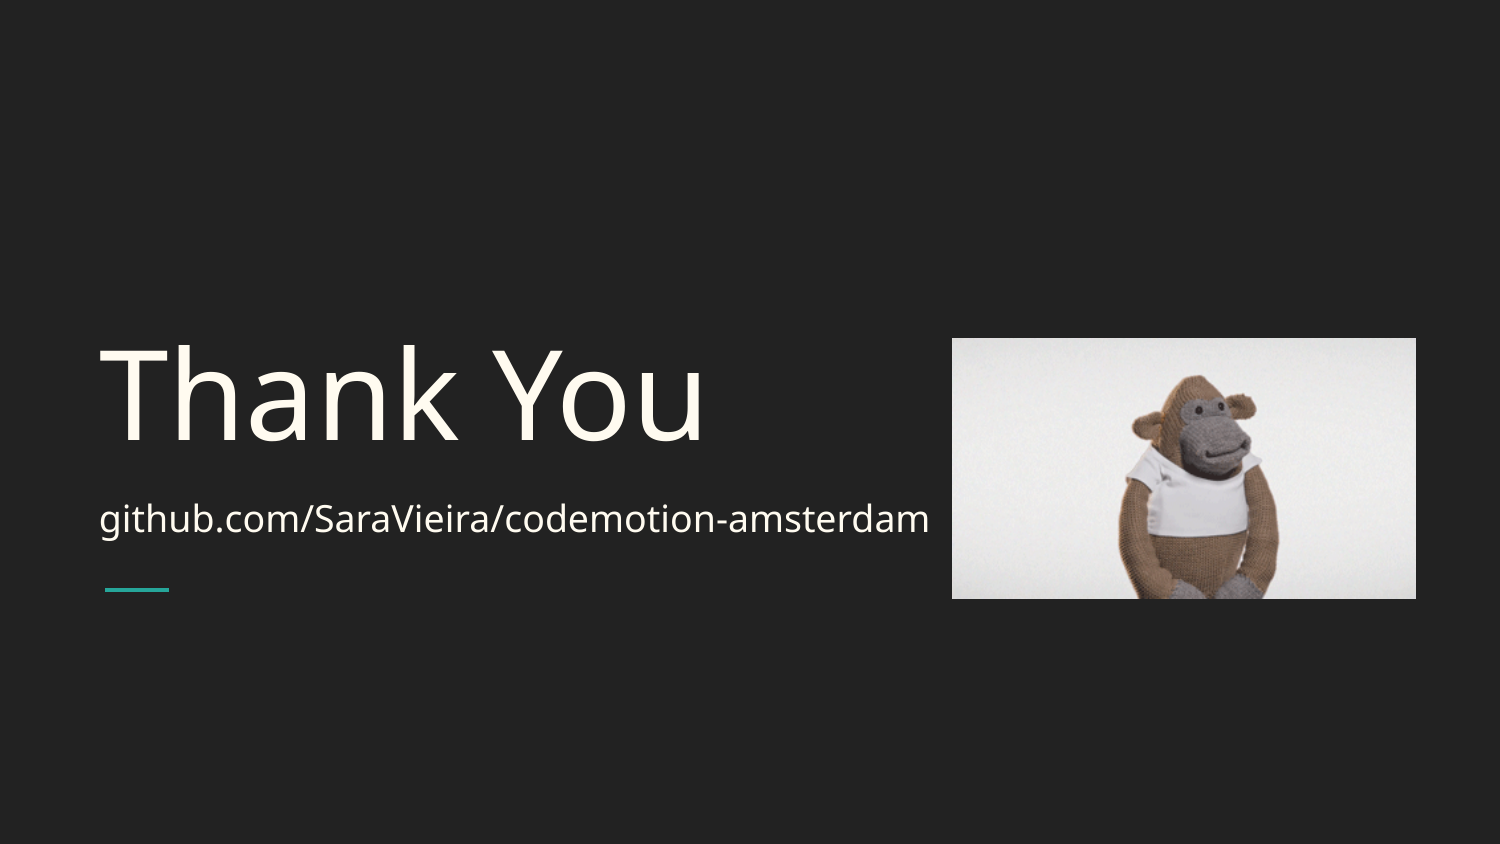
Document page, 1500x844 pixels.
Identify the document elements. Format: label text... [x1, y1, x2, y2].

text_box github.com/SaraVieira/codemotion-amsterdam [84, 480, 947, 557]
picture [952, 338, 1417, 600]
title Thank You [84, 321, 806, 480]
